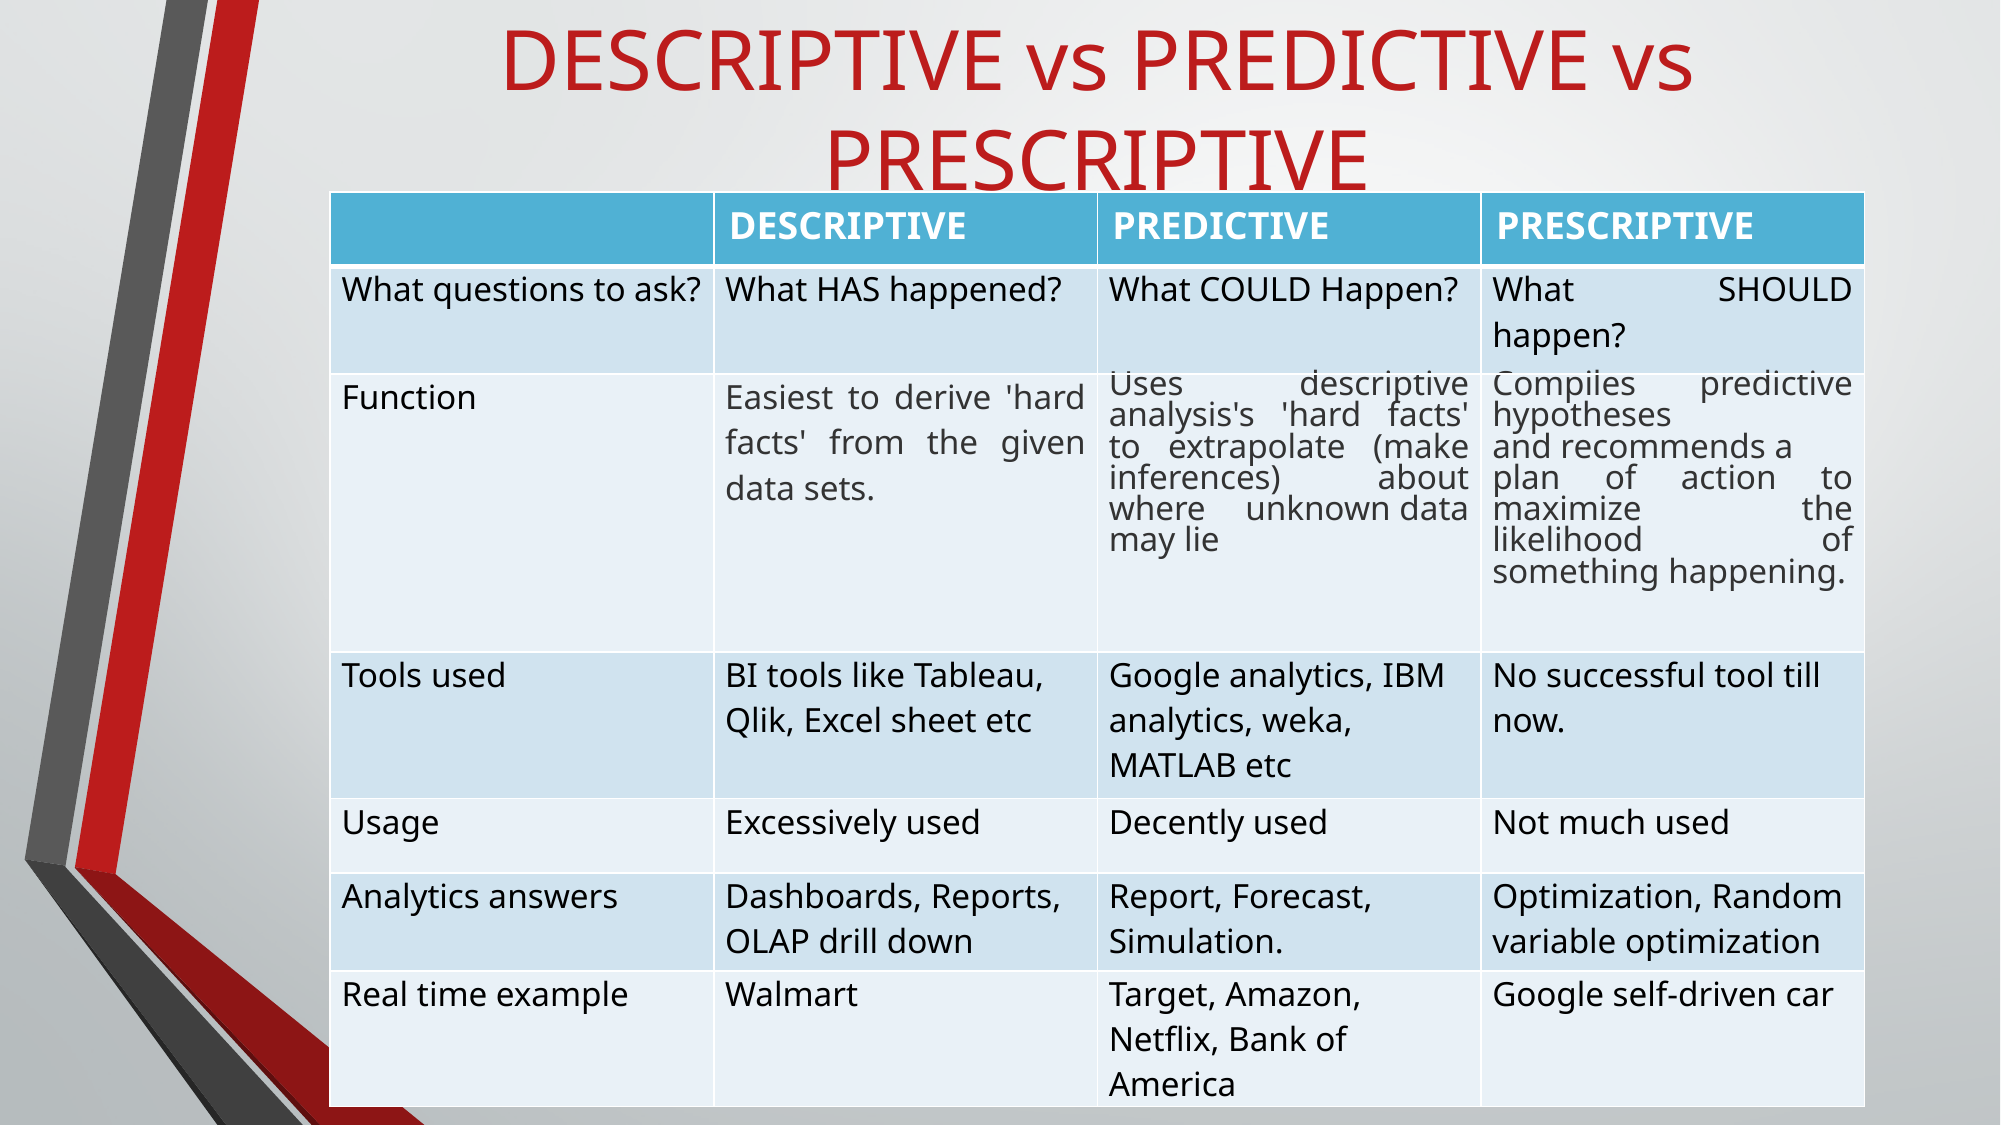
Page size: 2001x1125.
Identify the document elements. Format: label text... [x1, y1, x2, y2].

table_cell Excessively used [715, 799, 1097, 872]
table_header PREDICTIVE [1098, 193, 1480, 264]
table_cell Compiles predictive hypotheses and recommends a plan of action to maximize the likelihood of something happening. [1482, 375, 1864, 651]
table_cell BI tools like Tableau, Qlik, Excel sheet etc [715, 653, 1097, 798]
table_header PRESCRIPTIVE [1482, 193, 1864, 264]
table_cell Function [331, 375, 713, 651]
table_cell Tools used [331, 653, 713, 798]
table_cell What questions to ask? [331, 269, 713, 373]
table_header DESCRIPTIVE [715, 193, 1097, 264]
table_cell Target, Amazon, Netflix, Bank of America [1098, 972, 1480, 1106]
table_cell Walmart [715, 972, 1097, 1106]
table_cell Optimization, Random variable optimization [1482, 874, 1864, 970]
table_cell Dashboards, Reports, OLAP drill down [715, 874, 1097, 970]
table_cell Real time example [331, 972, 713, 1106]
table_header [331, 193, 713, 264]
table_cell Not much used [1482, 799, 1864, 872]
title DESCRIPTIVE vs PREDICTIVE vs PRESCRIPTIVE [250, 0, 1945, 216]
table_cell Google self-driven car [1482, 972, 1864, 1106]
table_cell What COULD Happen? [1098, 269, 1480, 373]
table_cell What HAS happened? [715, 269, 1097, 373]
table_cell No successful tool till now. [1482, 653, 1864, 798]
table_cell What SHOULD happen? [1482, 269, 1864, 373]
table_cell Decently used [1098, 799, 1480, 872]
table_cell Google analytics, IBM analytics, weka, MATLAB etc [1098, 653, 1480, 798]
table_cell Easiest to derive 'hard facts' from the given data sets. [715, 375, 1097, 651]
table_cell Report, Forecast, Simulation. [1098, 874, 1480, 970]
table_cell Usage [331, 799, 713, 872]
table_cell Analytics answers [331, 874, 713, 970]
table_cell Uses descriptive analysis's 'hard facts' to extrapolate (make inferences) about where unknown data may lie [1098, 375, 1480, 651]
